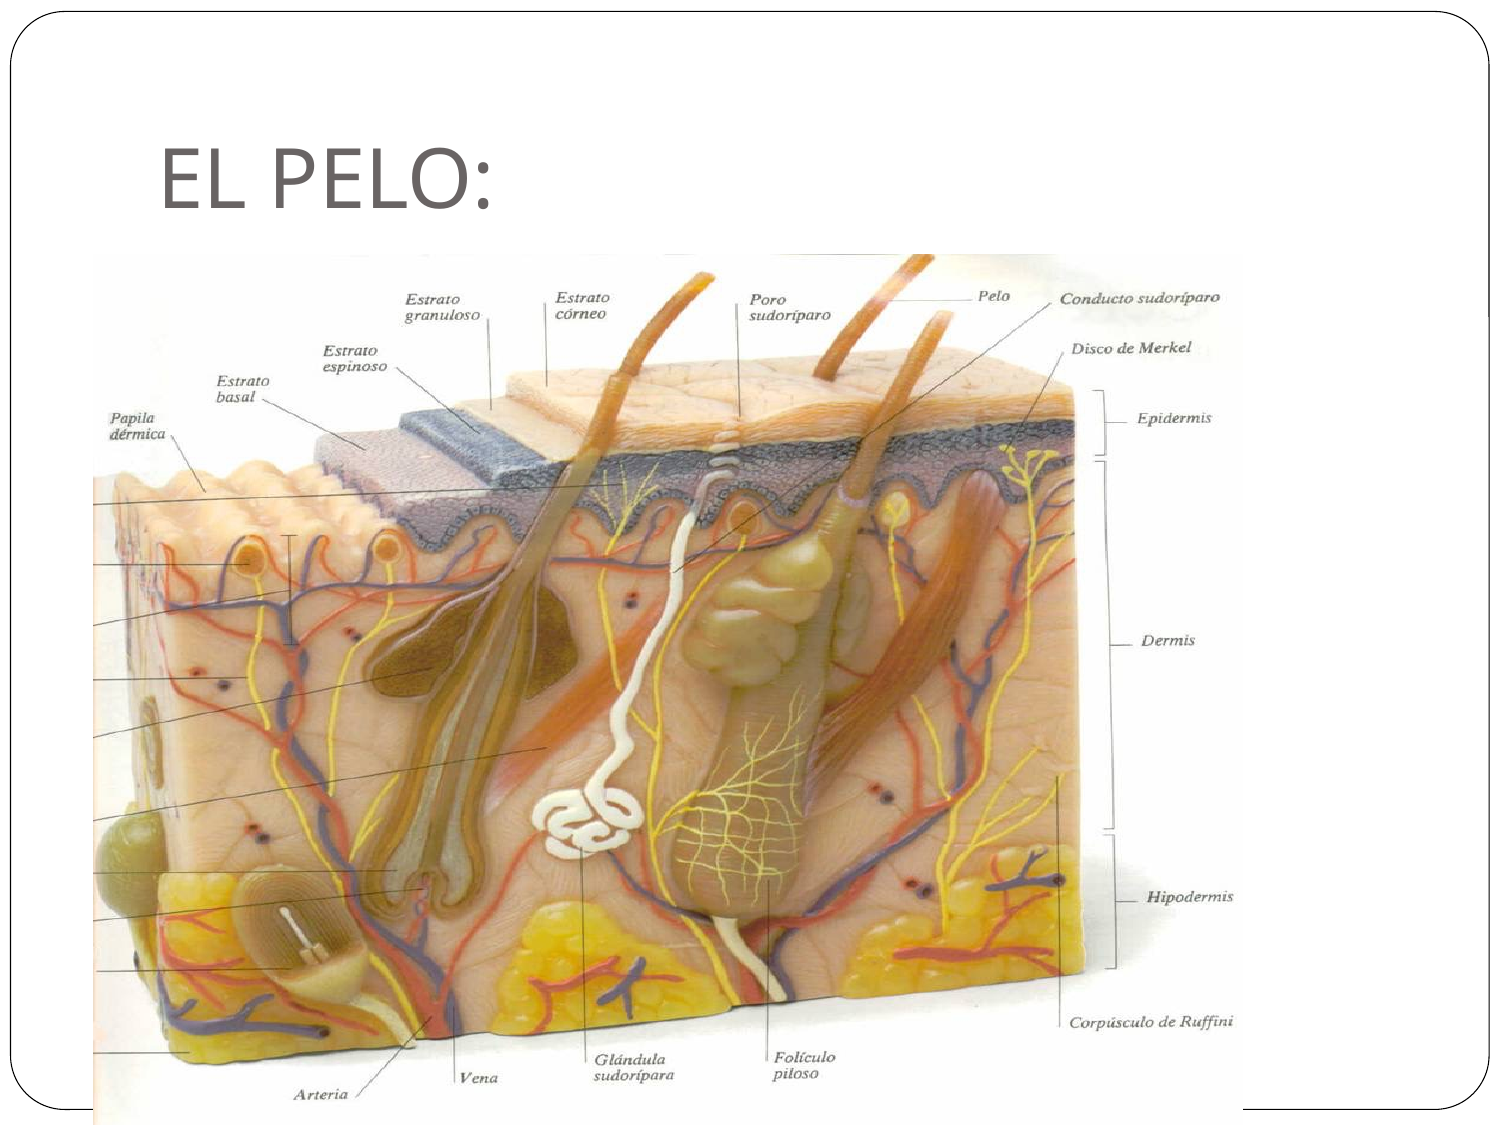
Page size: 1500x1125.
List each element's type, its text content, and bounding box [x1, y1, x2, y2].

picture [93, 254, 1243, 1125]
title EL PELO: [149, 44, 1426, 234]
